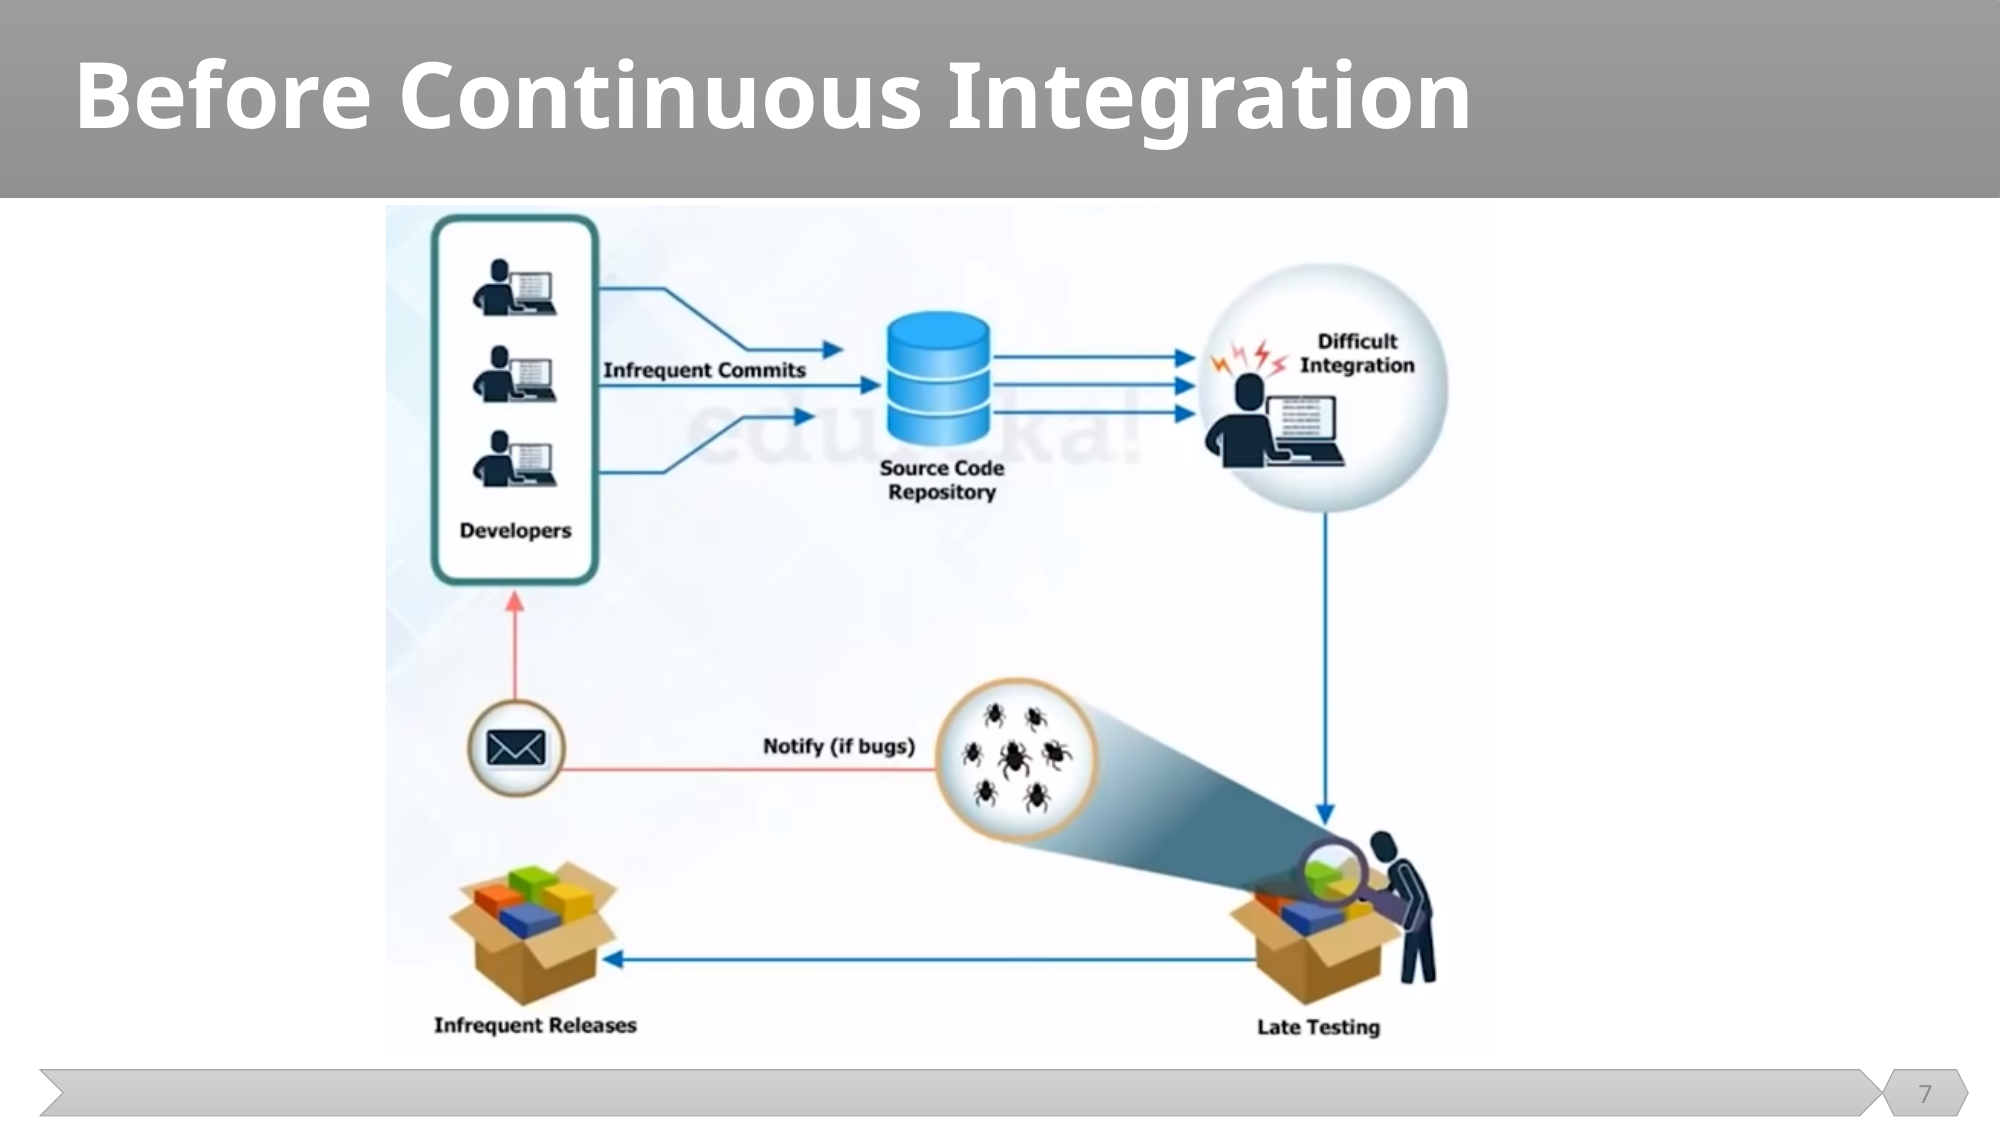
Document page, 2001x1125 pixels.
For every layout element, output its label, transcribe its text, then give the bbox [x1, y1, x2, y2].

slide_number 7 [1882, 1065, 1969, 1125]
title Before Continuous Integration [56, 0, 1969, 199]
picture [385, 205, 1496, 1058]
